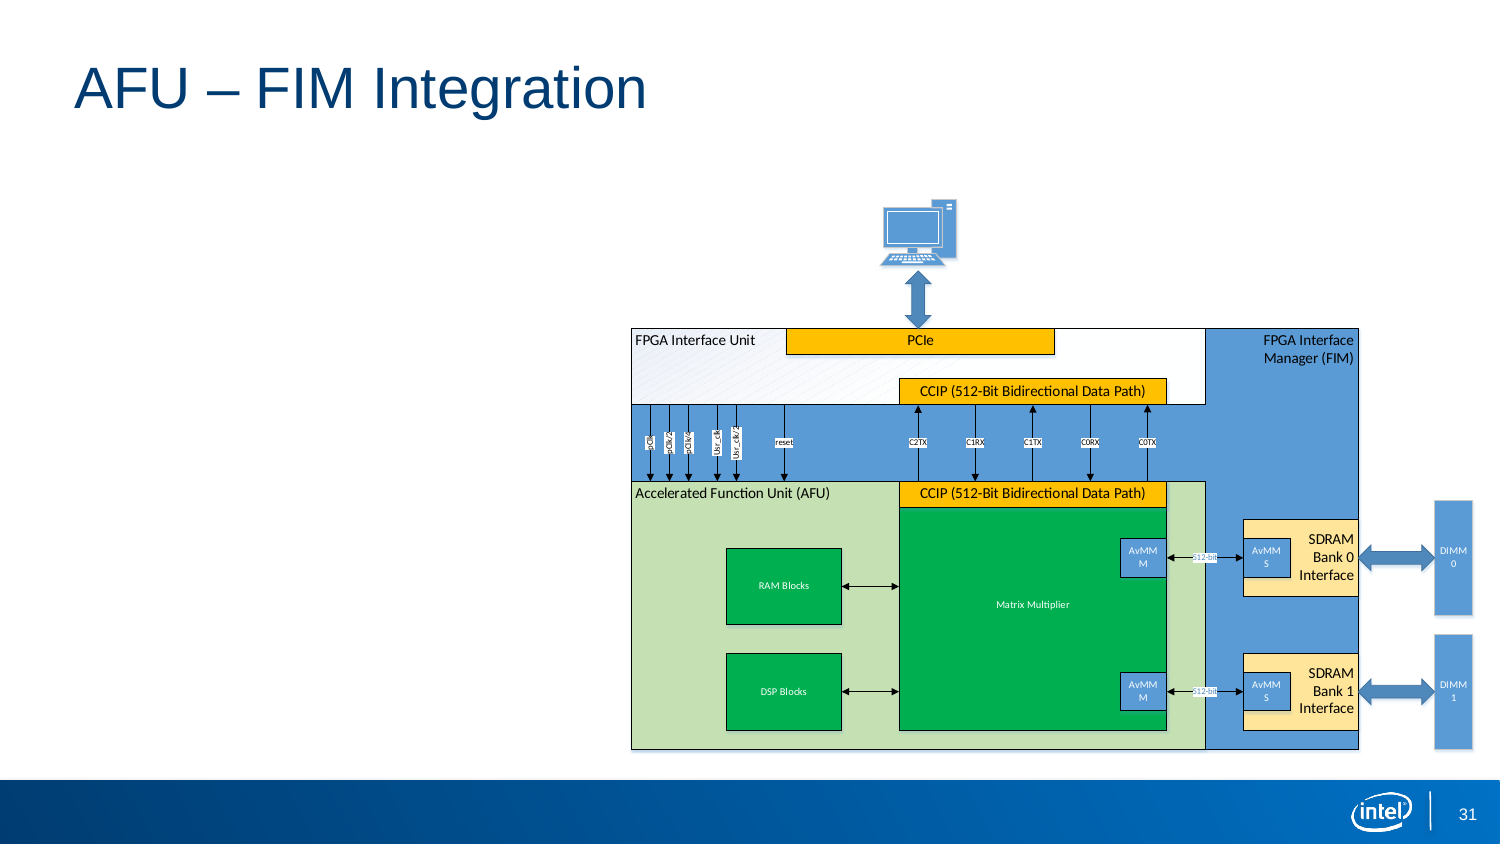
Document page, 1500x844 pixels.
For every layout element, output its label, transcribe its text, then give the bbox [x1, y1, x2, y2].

slide_number 31 [1127, 791, 1478, 837]
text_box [626, 192, 1478, 756]
title AFU – FIM Integration [74, 50, 1425, 194]
